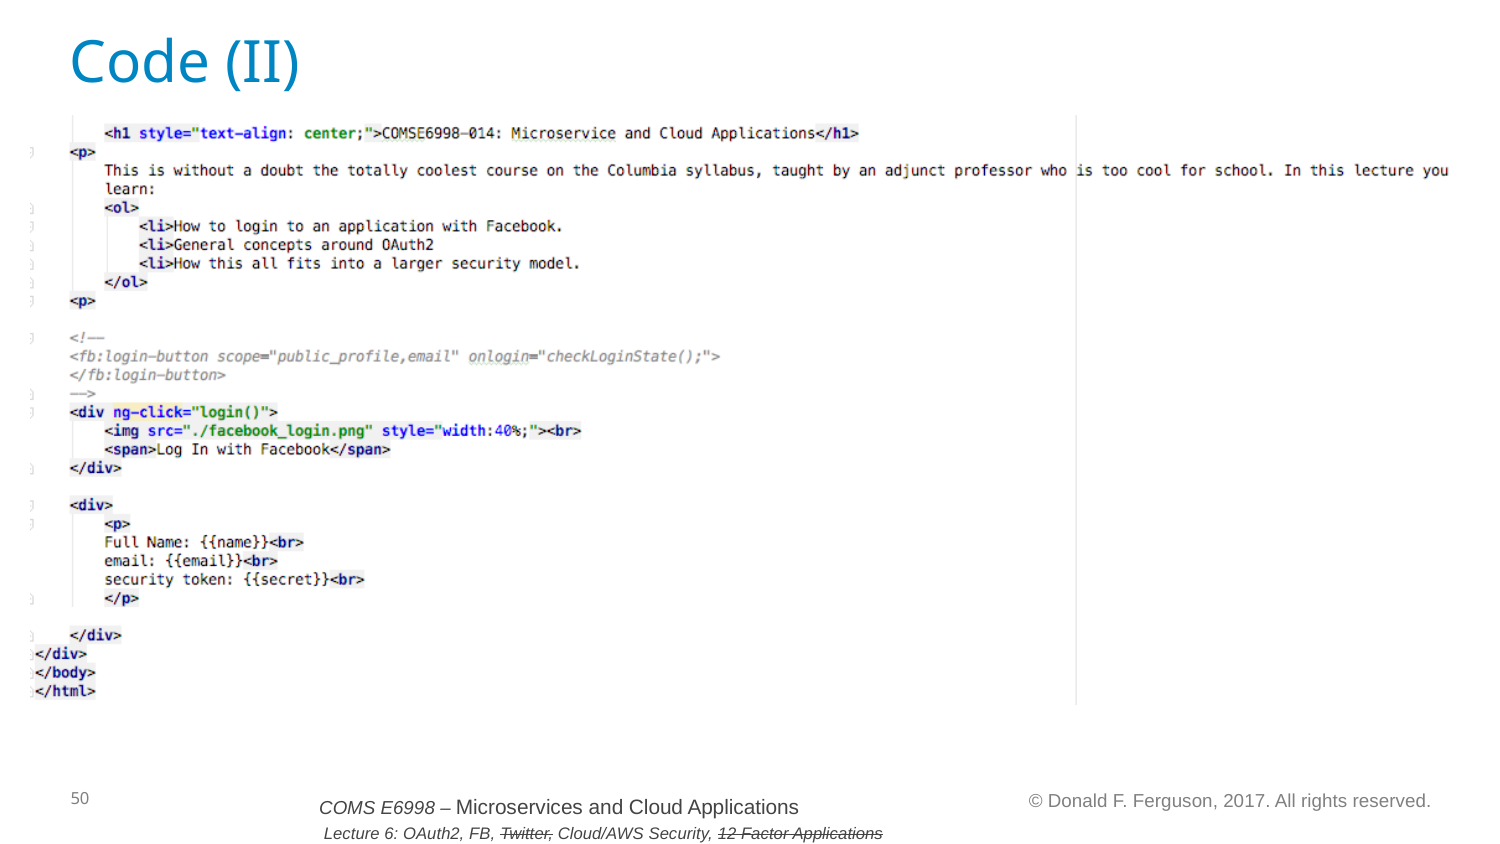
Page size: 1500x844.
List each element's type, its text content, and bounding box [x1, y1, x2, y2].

picture [30, 114, 1461, 705]
title Code (II) [69, 31, 1422, 96]
